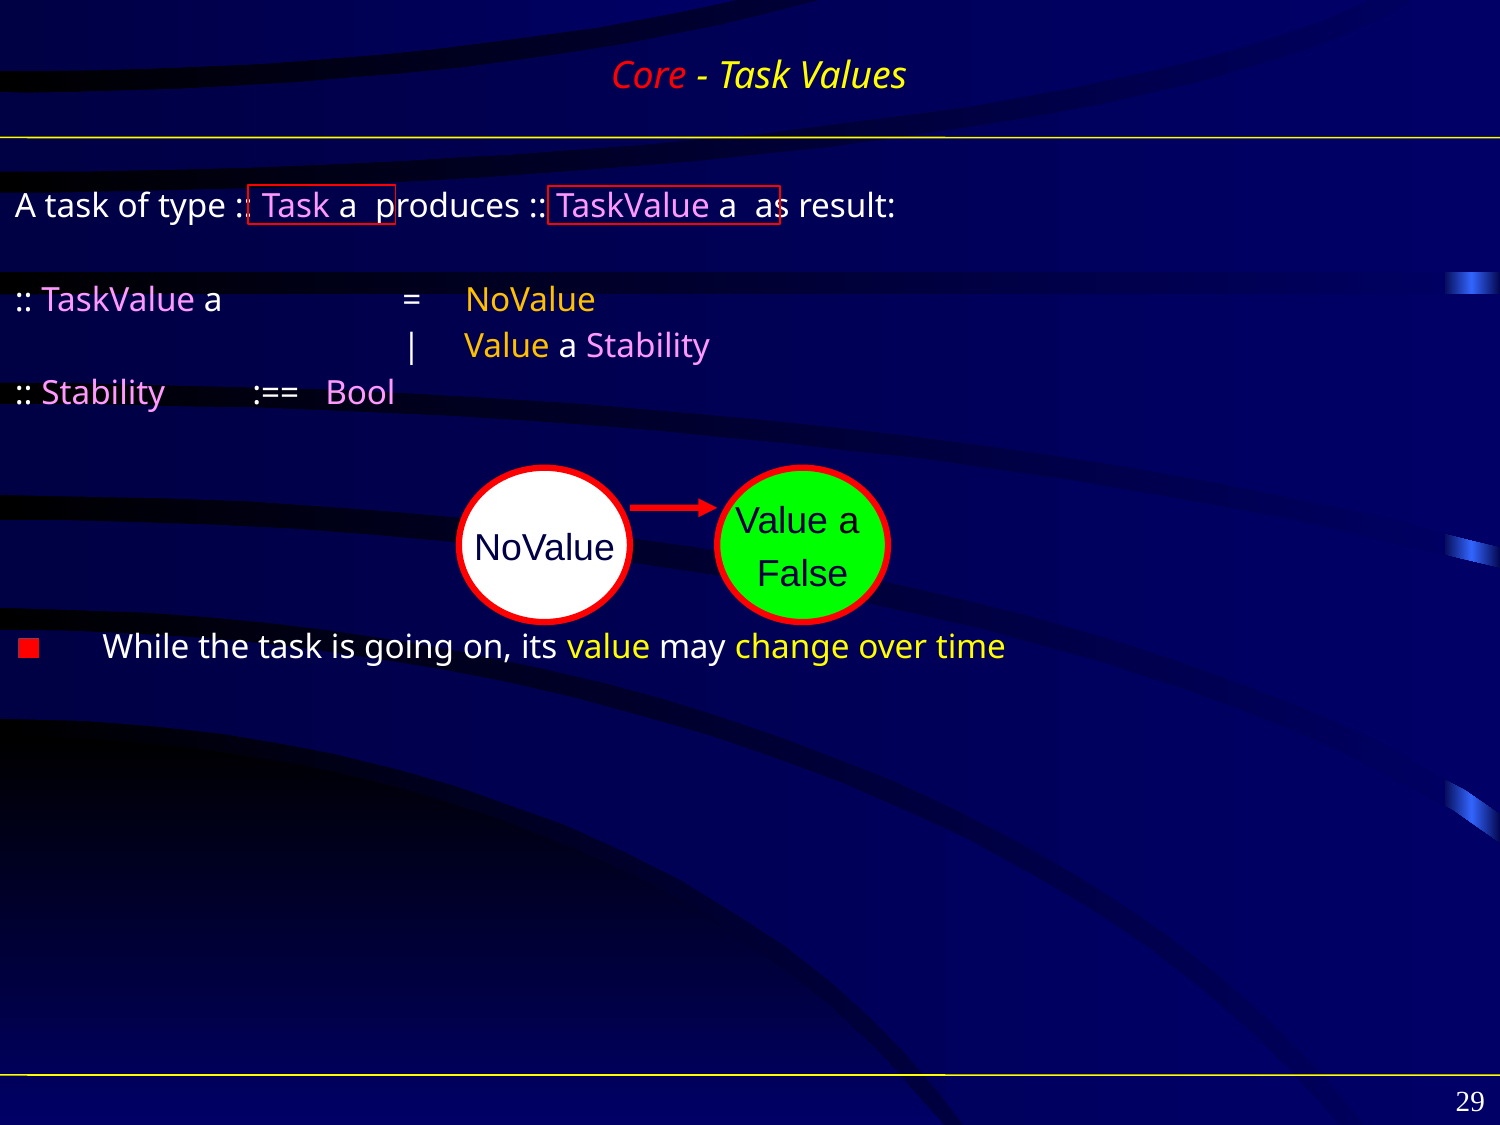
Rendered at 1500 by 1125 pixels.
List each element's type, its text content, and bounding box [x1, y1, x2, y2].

text_box Value a False [717, 467, 889, 623]
text_box [248, 184, 396, 225]
text_box NoValue [458, 467, 630, 623]
text_box [629, 501, 718, 515]
text_box 29 [1381, 1074, 1500, 1125]
text_box A task of type :: Task a produces :: TaskValue a as result: :: TaskValue a = NoValue | Value a Stability :: Stability :== Bool While the task is going on, its value may change over time [0, 141, 1488, 930]
picture [14, 634, 39, 658]
title Core - Task Values [15, 4, 1500, 143]
text_box [548, 185, 781, 225]
